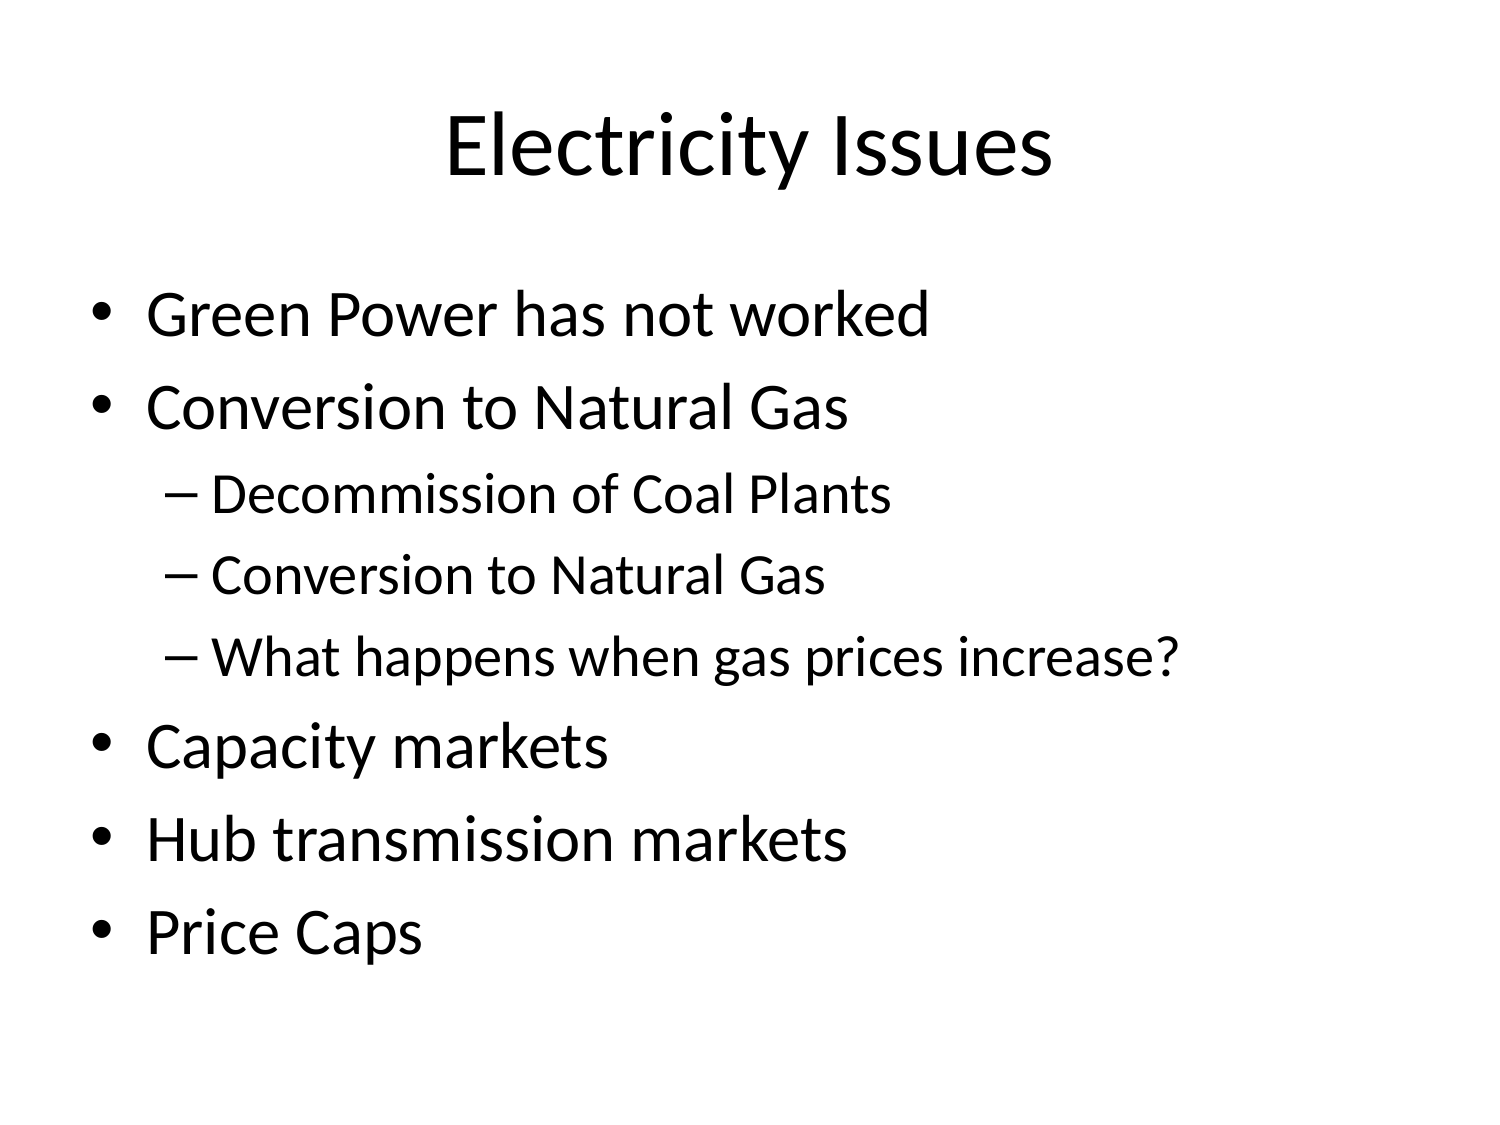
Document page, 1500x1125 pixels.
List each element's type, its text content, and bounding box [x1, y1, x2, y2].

list Green Power has not worked Conversion to Natural Gas Decommission of Coal Plants Conversion to Natural Gas What happens when gas prices increase? Capacity markets Hub transmission markets Price Caps [75, 262, 1425, 1005]
title Electricity Issues [75, 45, 1425, 233]
